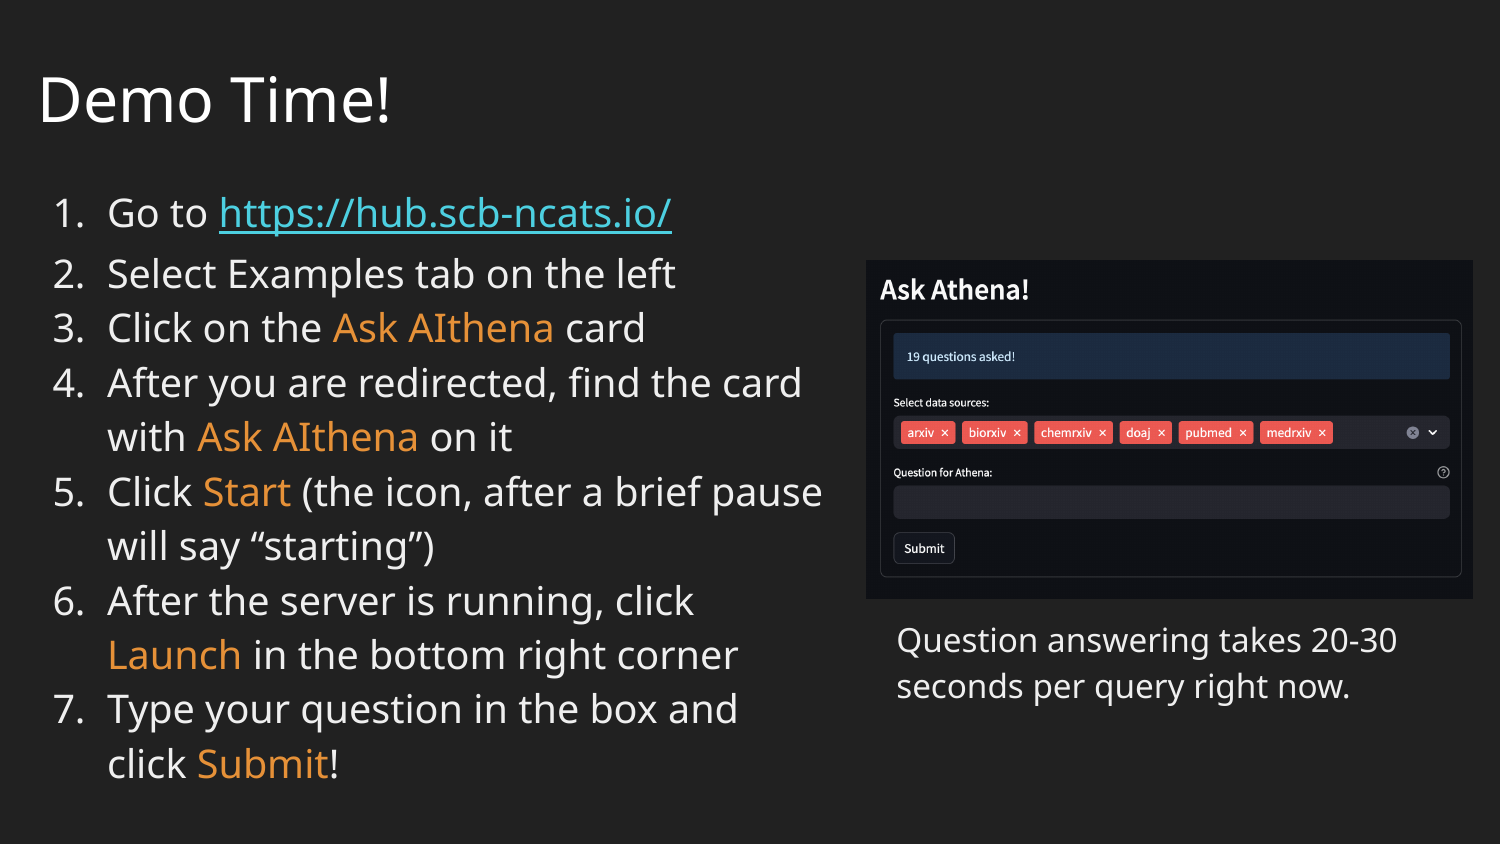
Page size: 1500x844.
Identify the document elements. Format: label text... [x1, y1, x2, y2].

title Demo Time! [22, 37, 1485, 158]
list Go to https://hub.scb-ncats.io/ Select Examples tab on the left Click on the Ask AIthena card After you are redirected, find the card with Ask AIthena on it Click Start (the icon, after a brief pause will say “starting”) After the server is running, click Launch in the bottom right corner Type your question in the box and click Submit! [22, 165, 844, 816]
picture [866, 260, 1474, 599]
text_box Question answering takes 20-30 seconds per query right now. [881, 606, 1473, 721]
